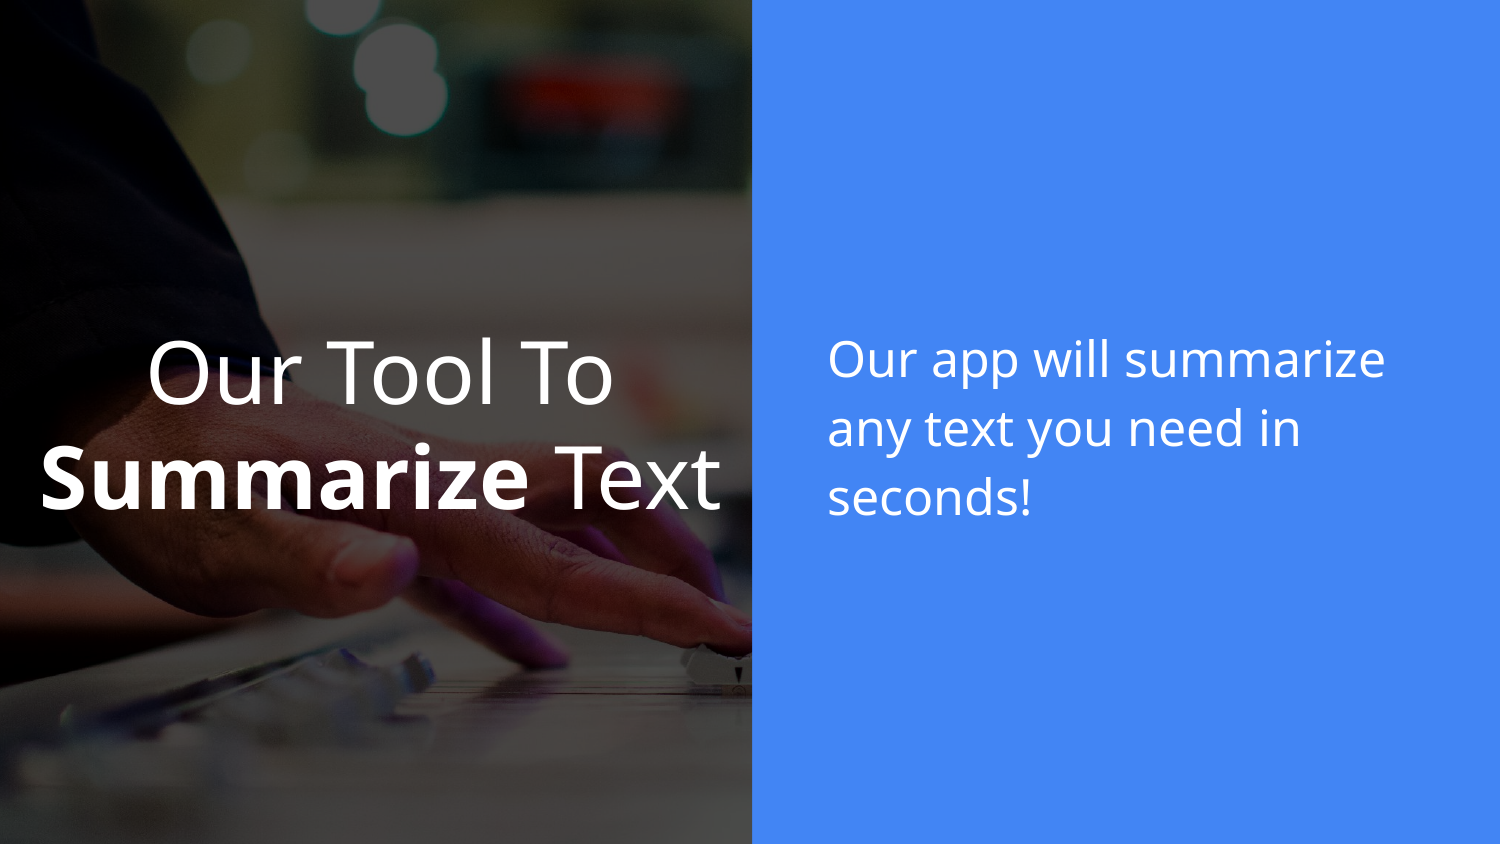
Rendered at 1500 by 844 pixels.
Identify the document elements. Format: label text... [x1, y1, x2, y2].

picture [0, 0, 753, 844]
list Our app will summarize any text you need in seconds! [812, 118, 1442, 725]
